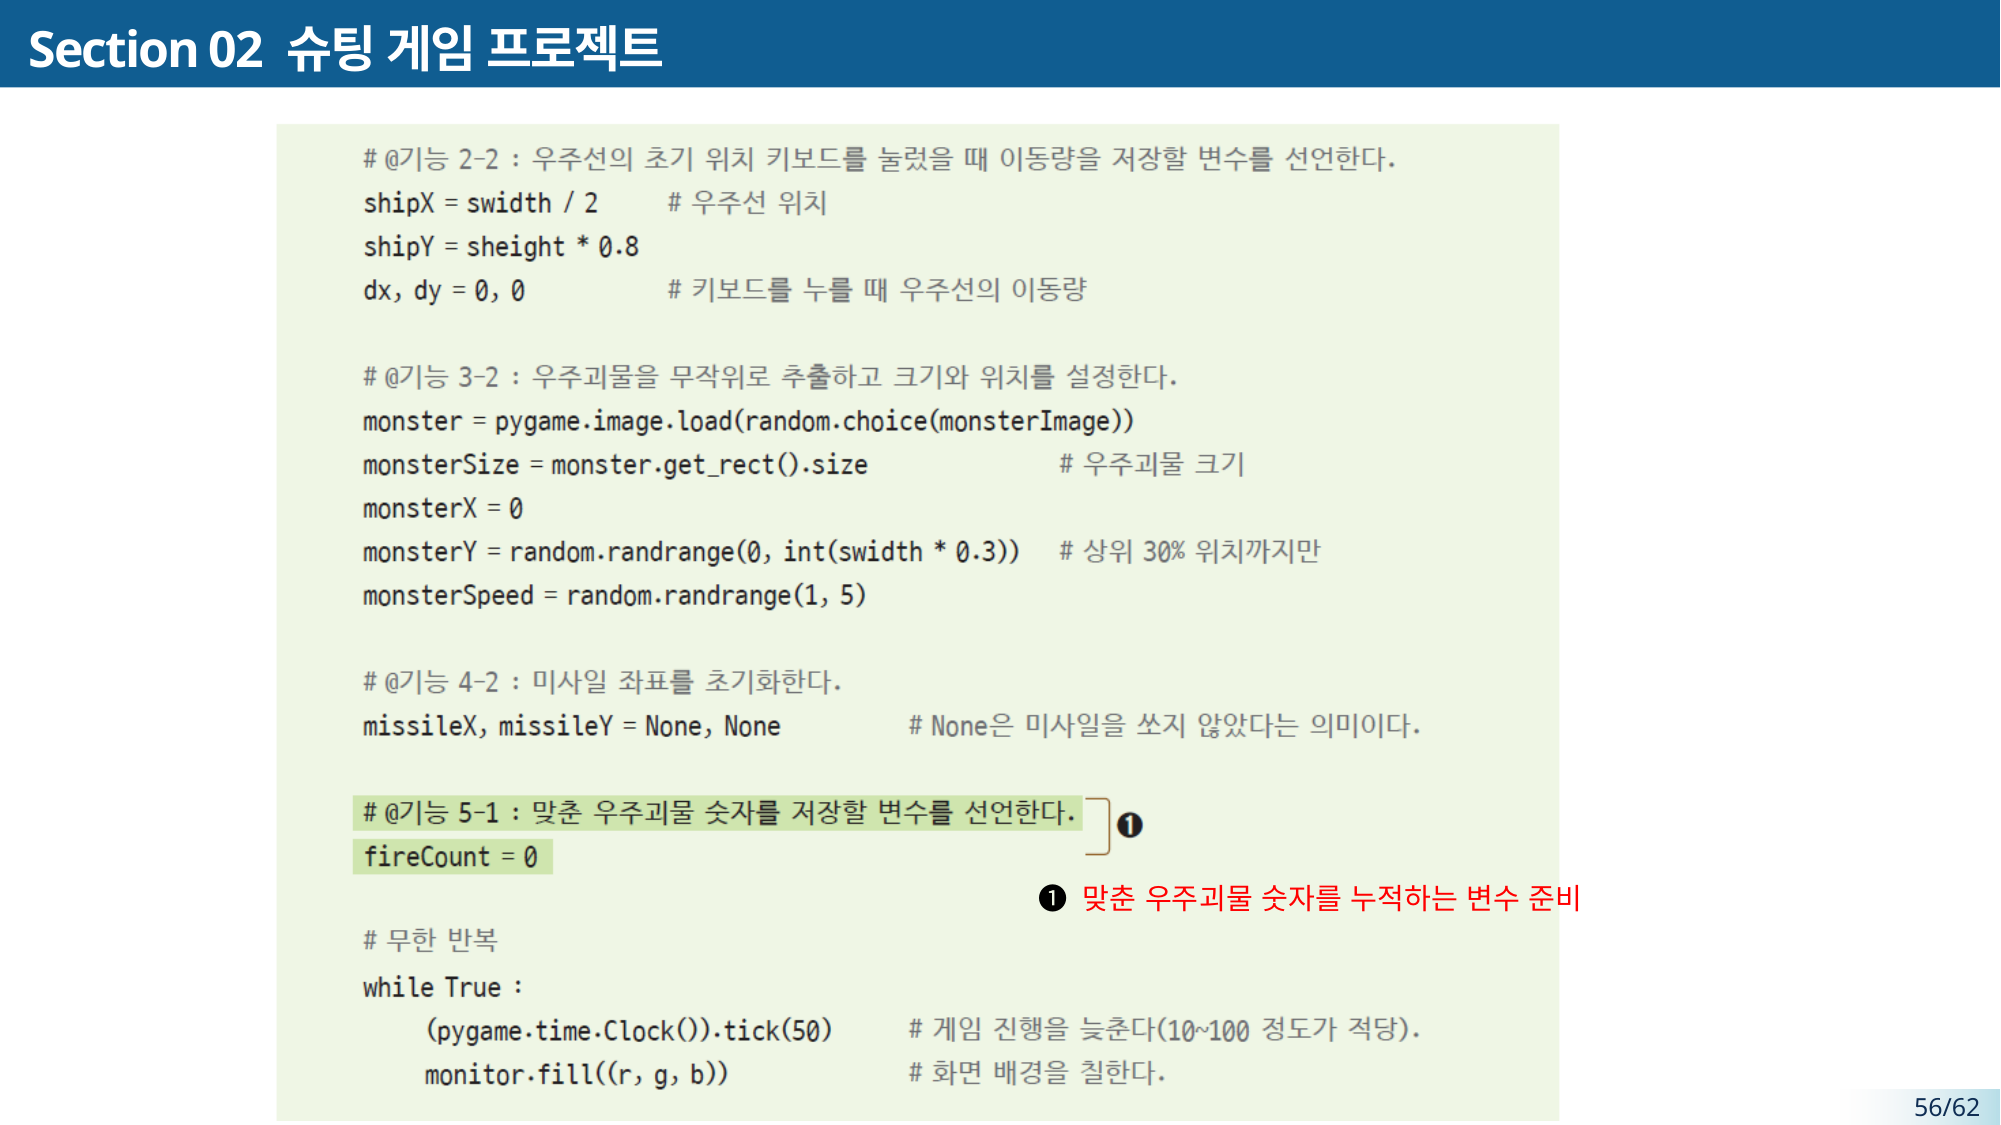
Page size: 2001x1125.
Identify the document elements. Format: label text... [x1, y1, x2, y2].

picture [270, 112, 1569, 1122]
text_box ➊ 맞춘 우주괴물 숫자를 누적하는 변수 준비 [1572, 872, 1650, 923]
title Section 02 슈팅 게임 프로젝트 [13, 8, 1717, 87]
